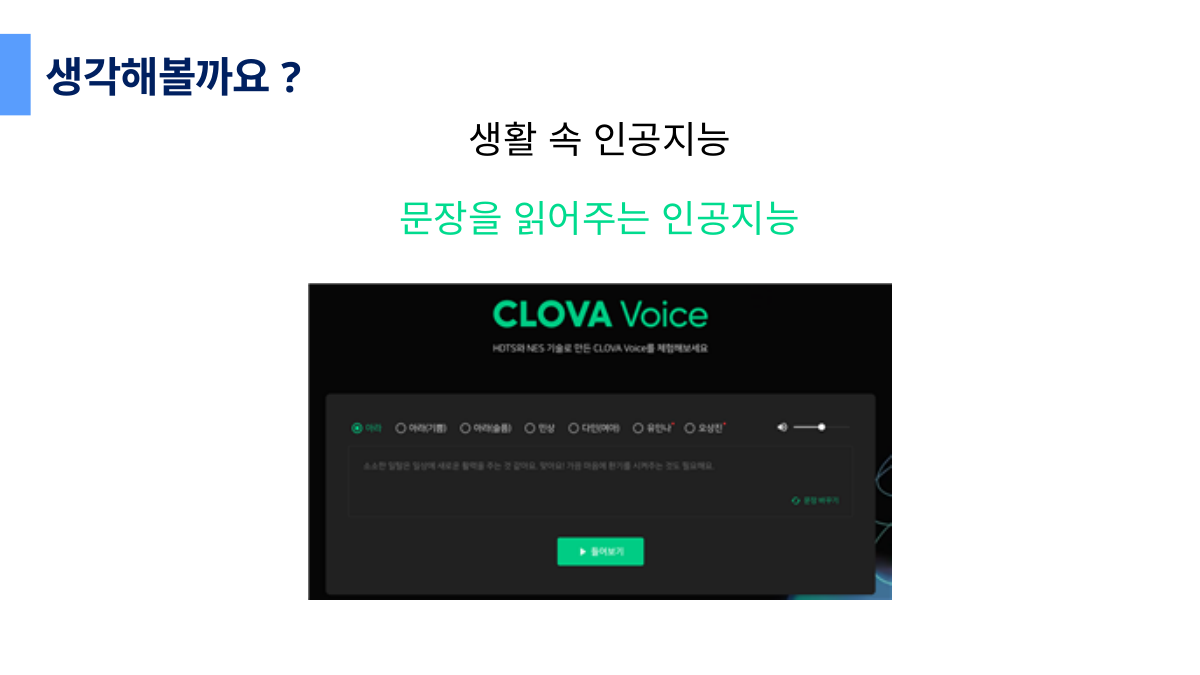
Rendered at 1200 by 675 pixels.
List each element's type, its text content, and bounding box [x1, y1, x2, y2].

text_box 생활 속 인공지능 [418, 108, 782, 169]
text_box [0, 33, 32, 116]
picture [308, 283, 892, 600]
text_box 생각해볼까요? [32, 43, 712, 109]
text_box 문장을 읽어주는 인공지능 [384, 187, 816, 248]
